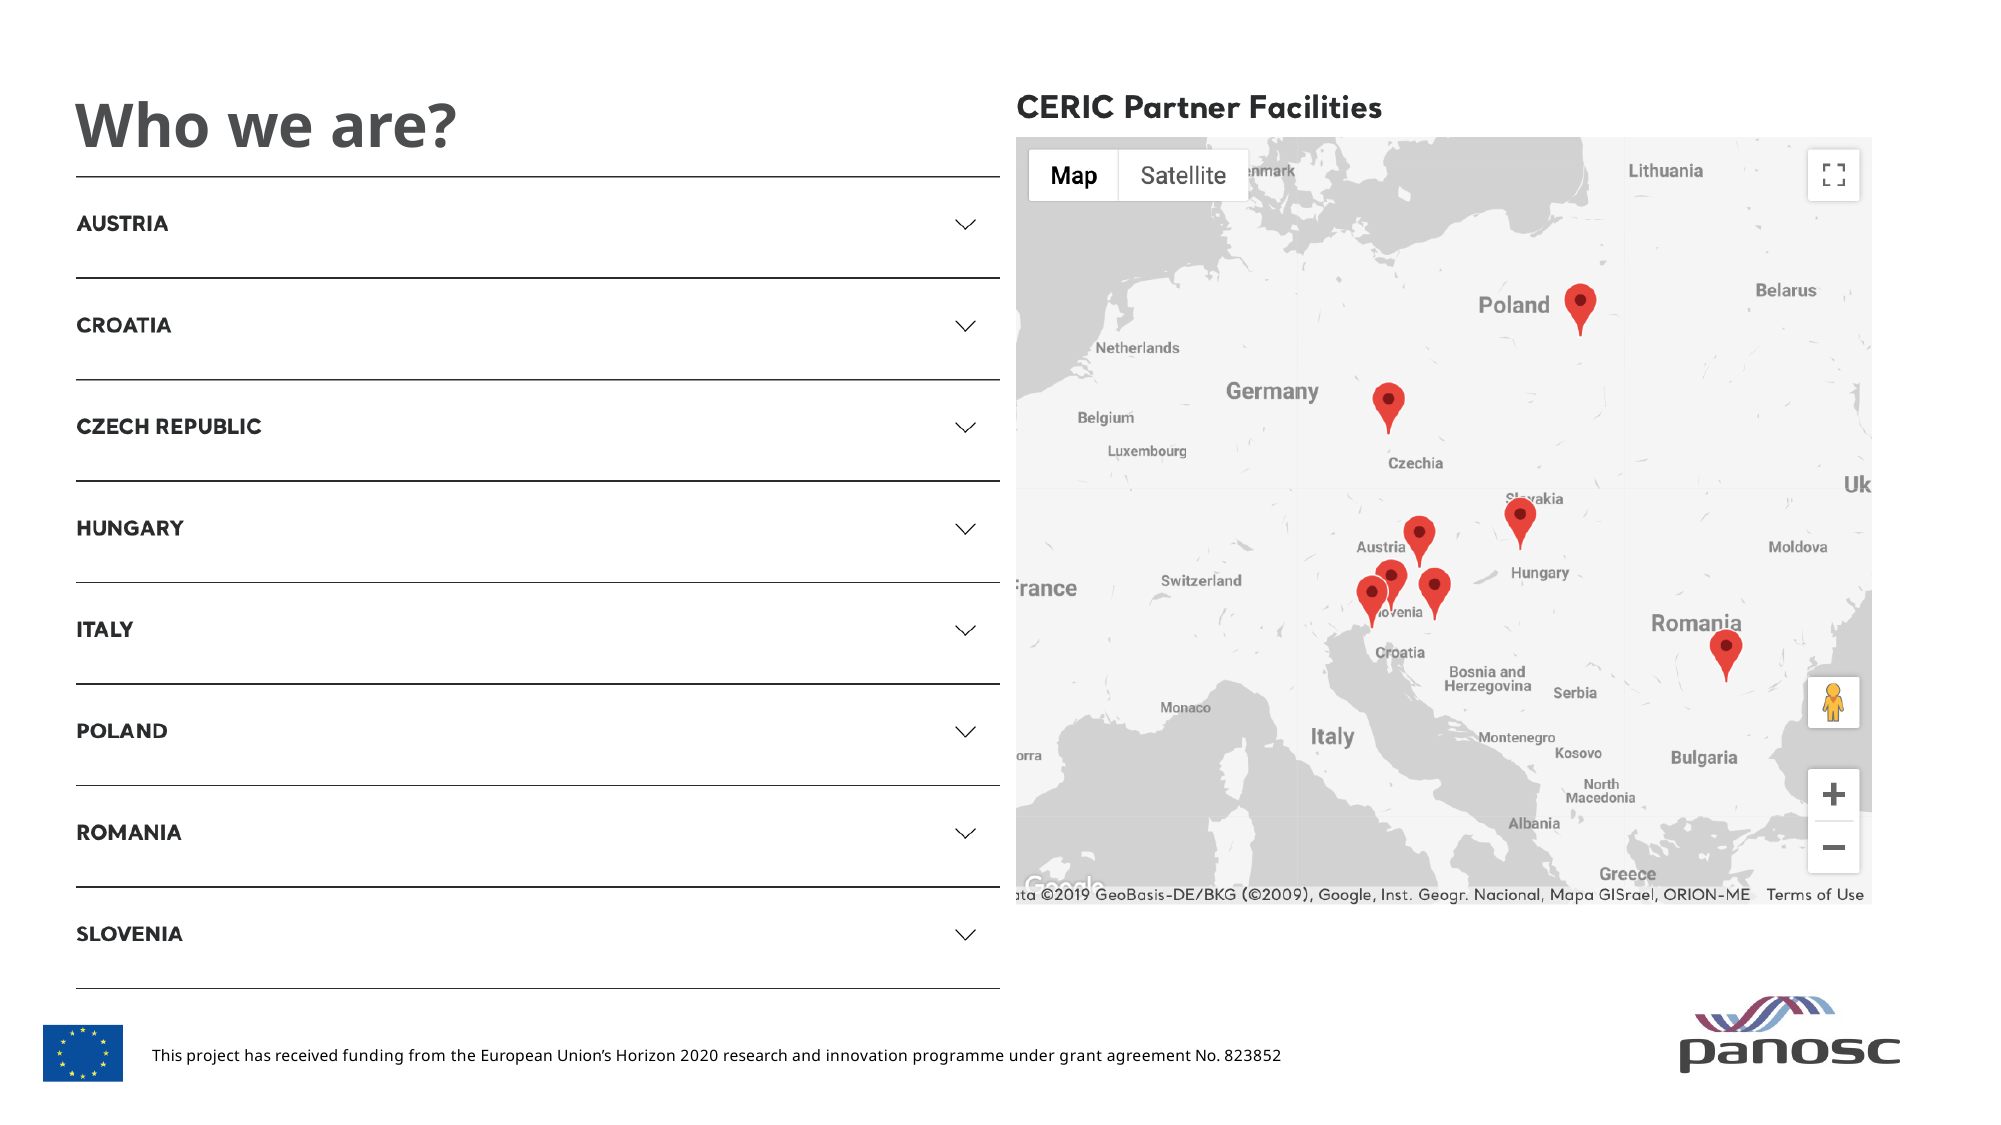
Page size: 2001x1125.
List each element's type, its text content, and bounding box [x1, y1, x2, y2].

title Who we are? [75, 86, 990, 160]
picture [1, 74, 1999, 1125]
